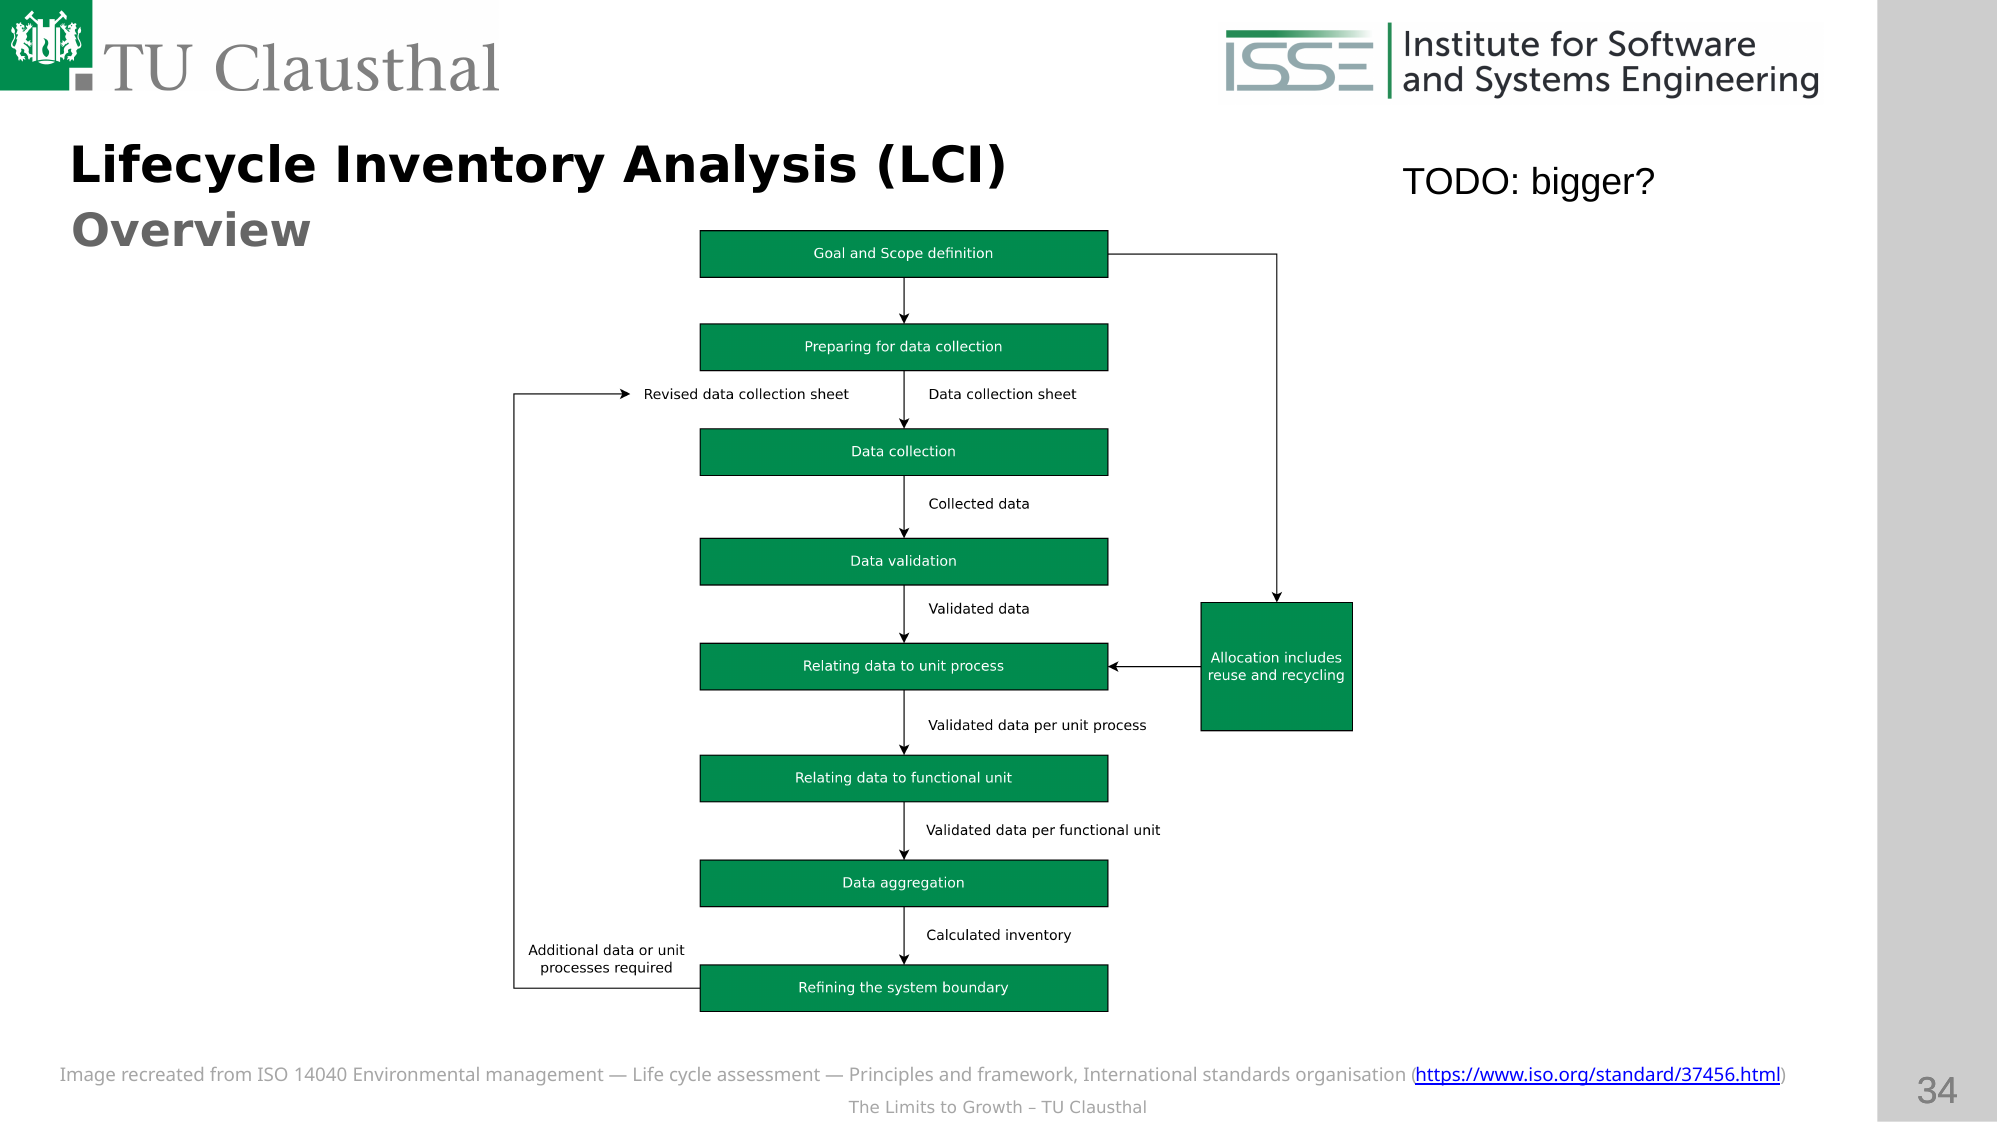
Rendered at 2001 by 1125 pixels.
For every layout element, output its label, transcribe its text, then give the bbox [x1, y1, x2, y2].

text_box Lifecycle Inventory Analysis (LCI) [55, 125, 1817, 206]
text_box TODO: bigger? [1387, 149, 1838, 207]
text_box Image recreated from ISO 14040 Environmental management — Life cycle assessment — Principles and framework, International standards organisation (https://www.iso.org/standard/37456.html) [45, 1055, 1837, 1096]
picture [1218, 22, 1824, 105]
picture [0, 0, 499, 91]
picture [505, 230, 1353, 1012]
text_box Overview [70, 188, 1768, 268]
